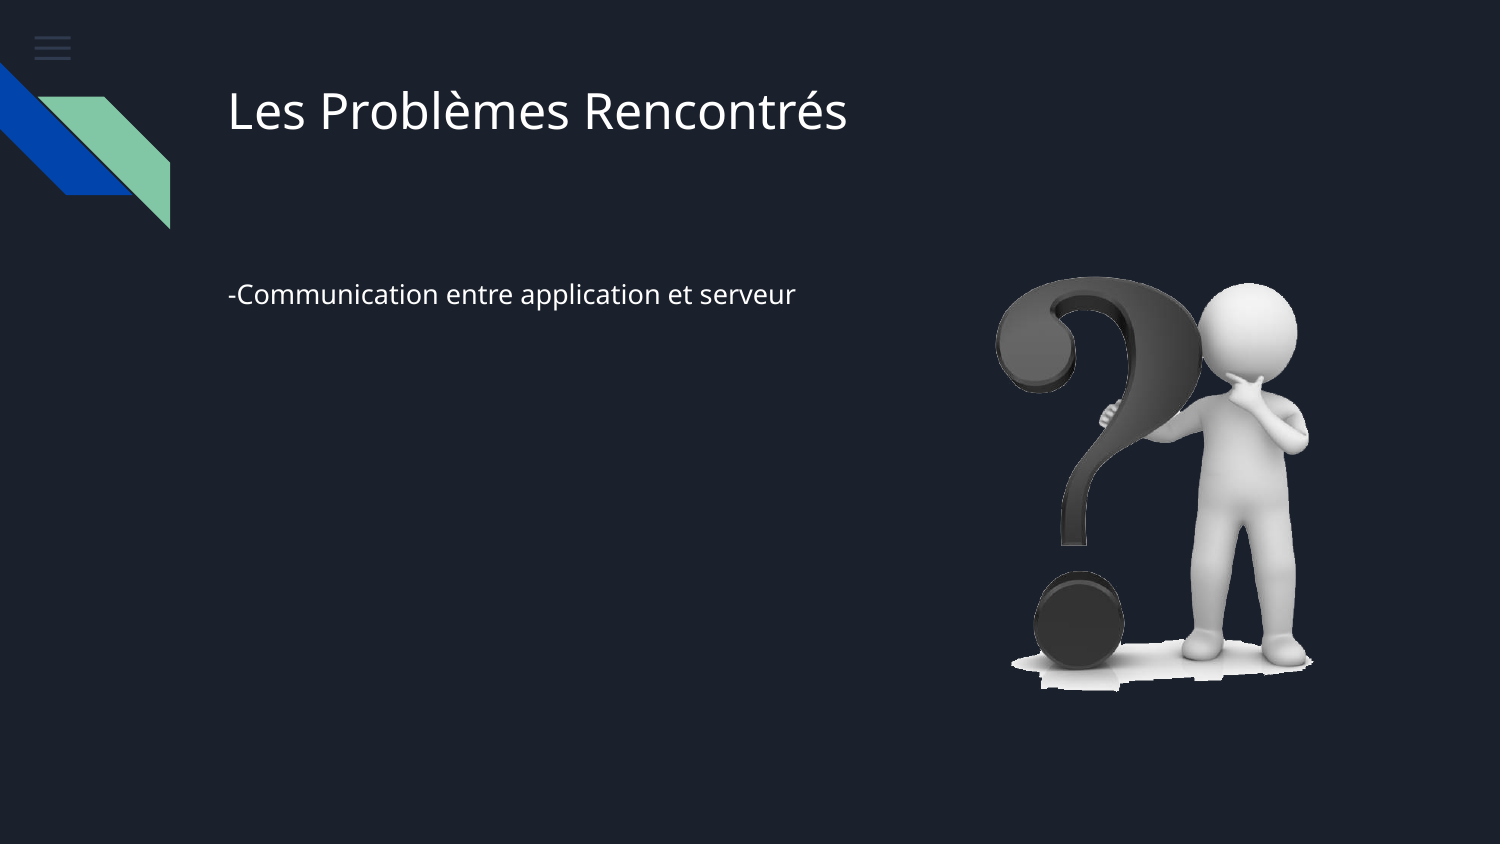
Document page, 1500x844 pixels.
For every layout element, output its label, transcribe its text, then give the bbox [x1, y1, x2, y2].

list -Communication entre application et serveur [212, 257, 1368, 735]
title Les Problèmes Rencontrés [212, 64, 1368, 215]
picture [929, 244, 1394, 710]
